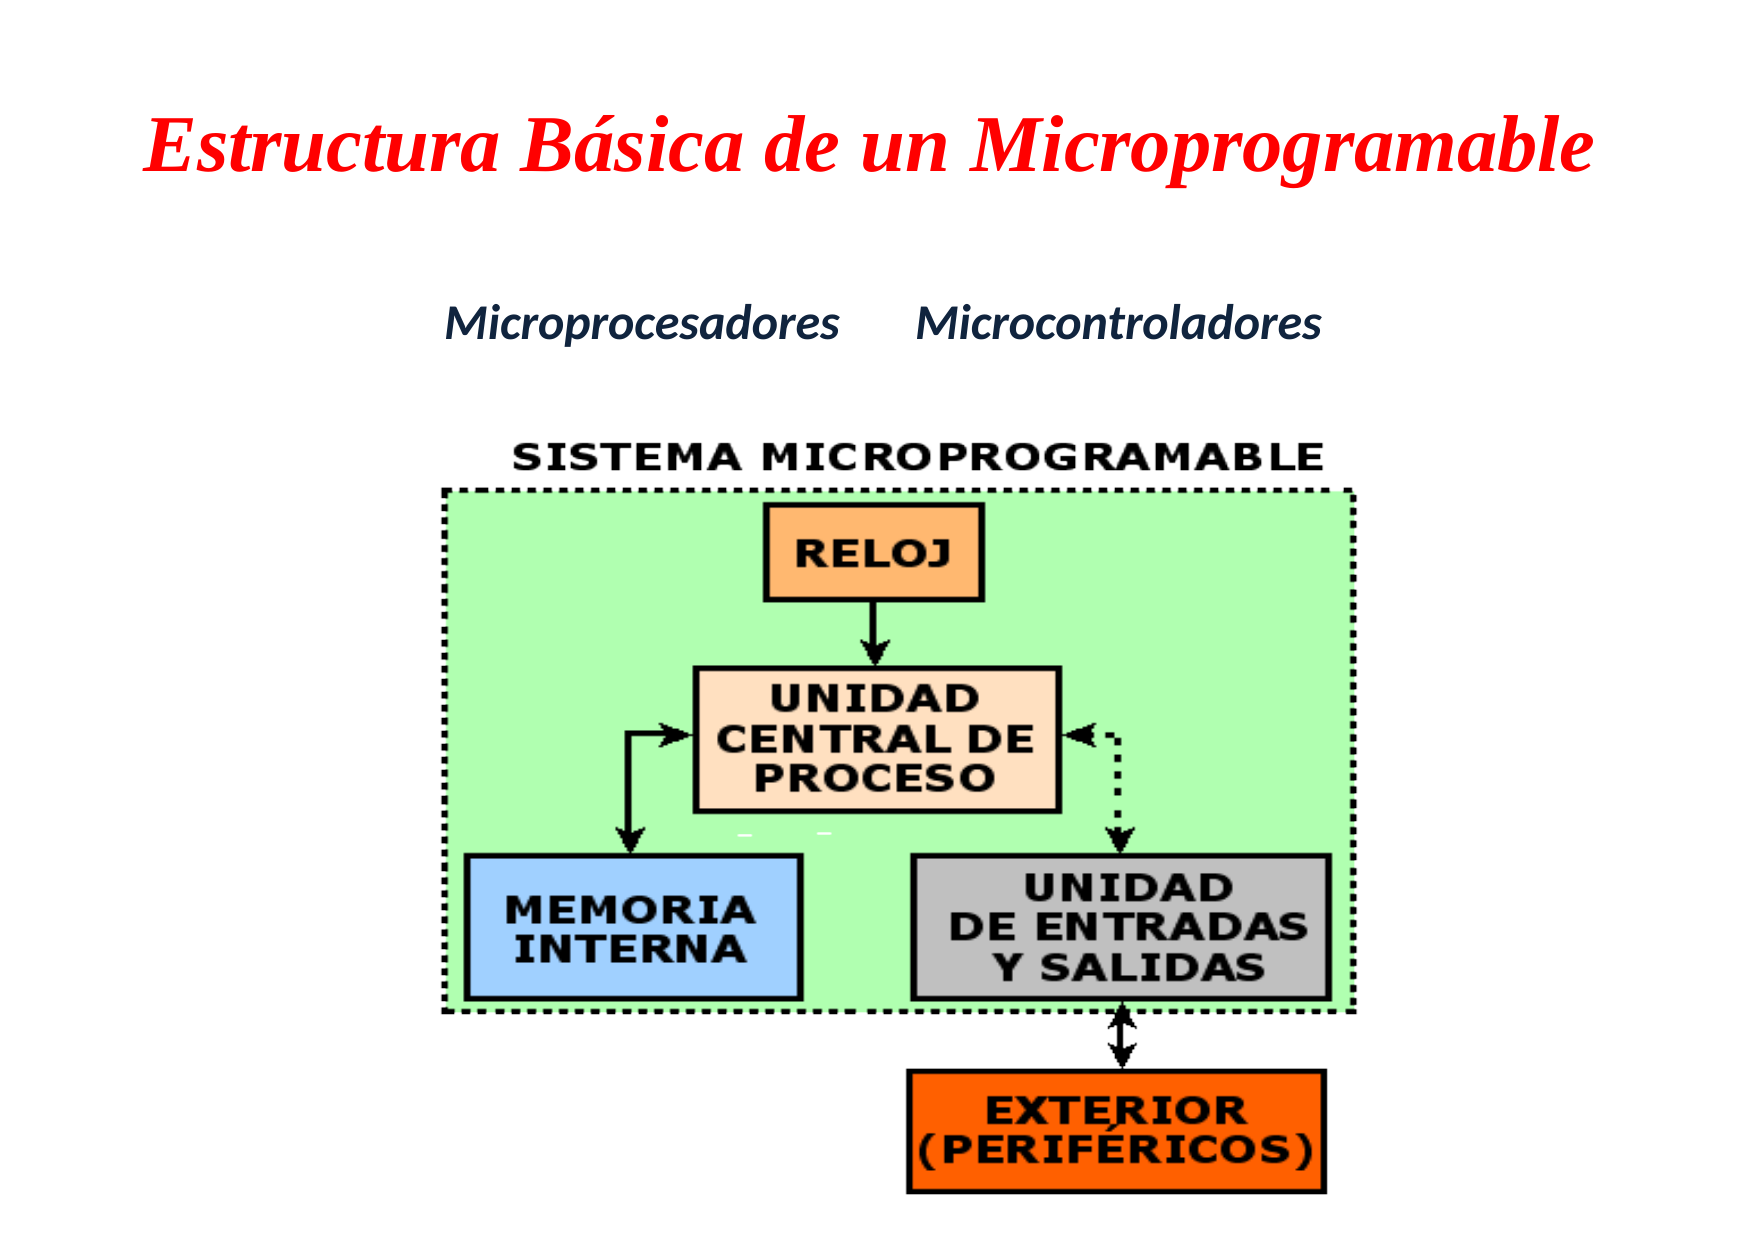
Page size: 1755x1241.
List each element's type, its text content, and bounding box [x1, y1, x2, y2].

title Estructura Básica de un Microprogramable [75, 45, 1665, 233]
text_box Microcontroladores [900, 282, 1338, 358]
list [419, 431, 1378, 1208]
text_box Microprocesadores [429, 282, 856, 358]
